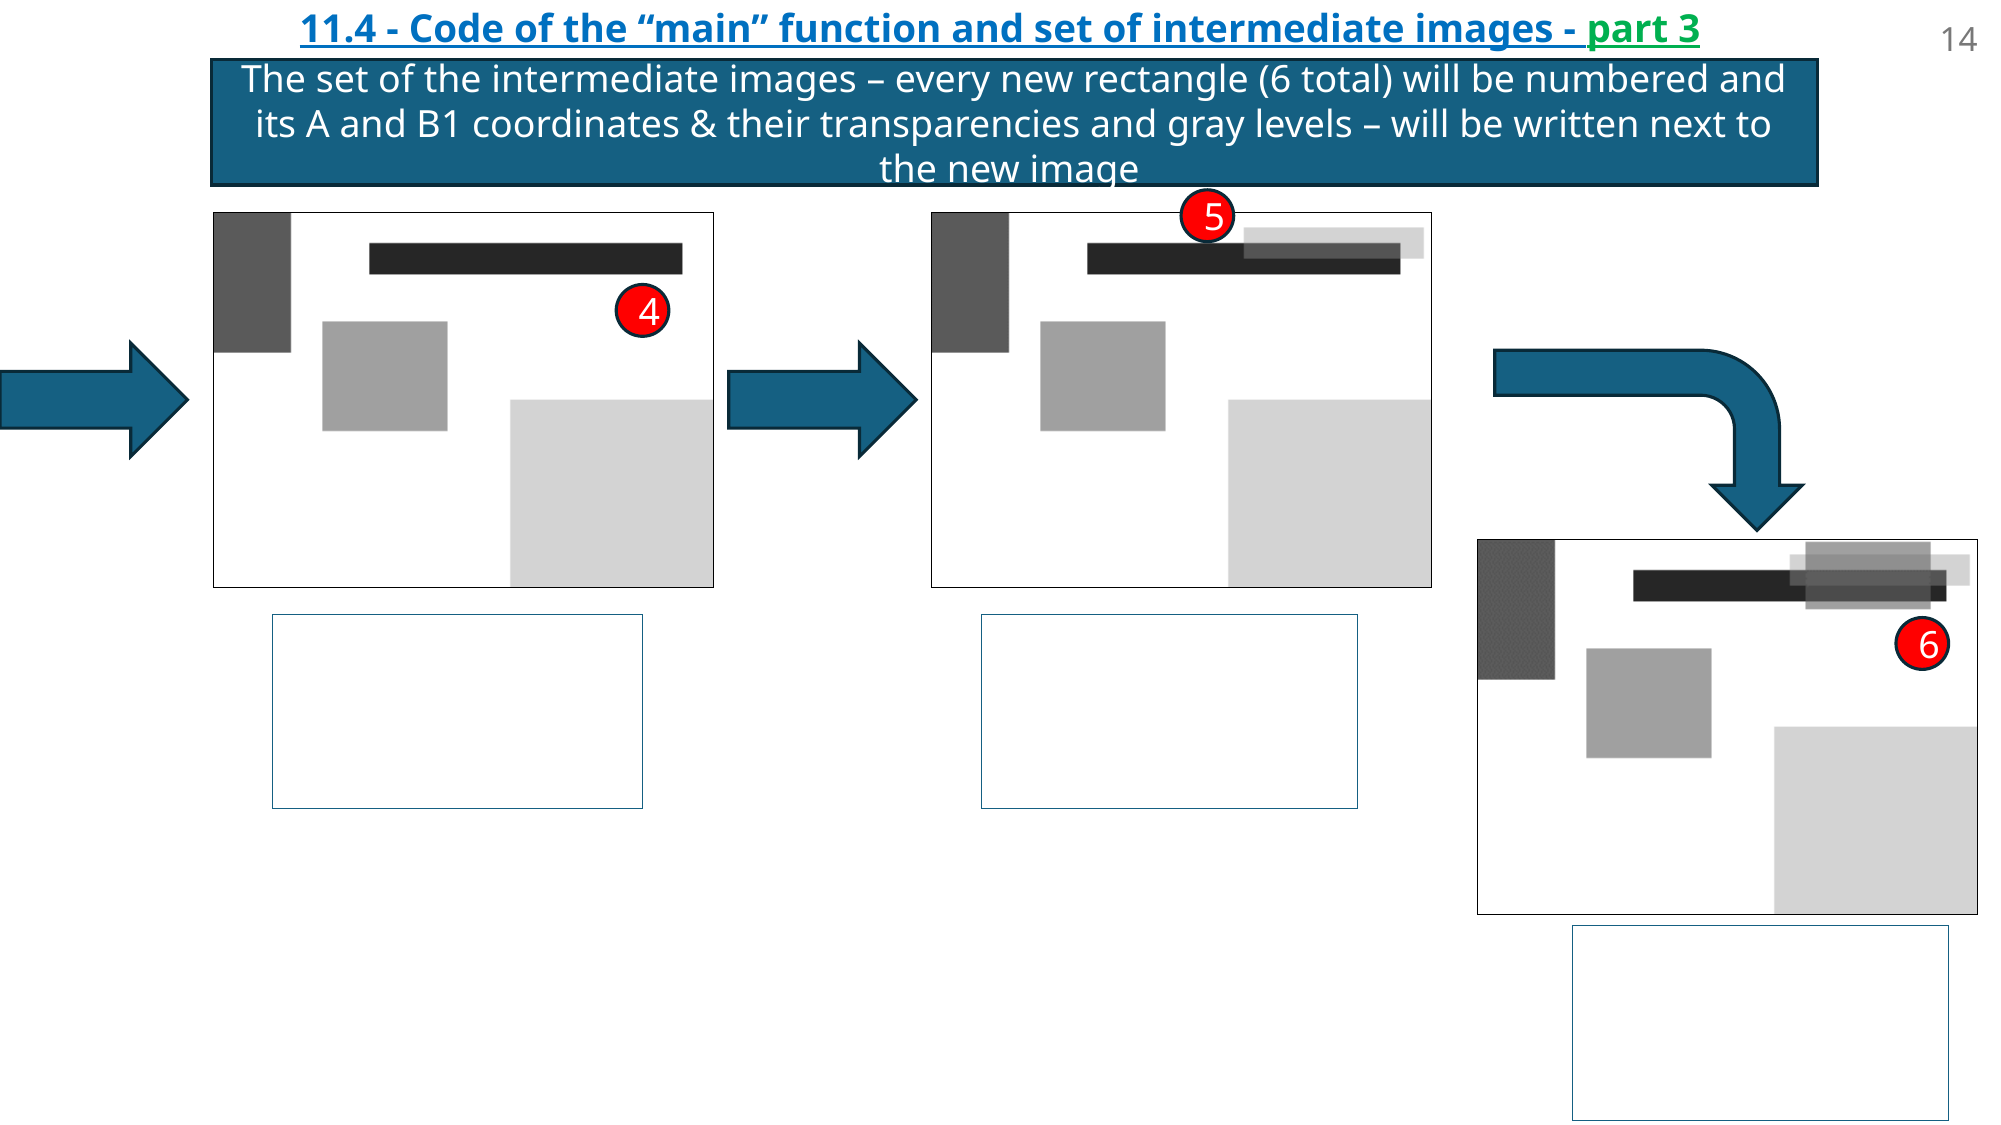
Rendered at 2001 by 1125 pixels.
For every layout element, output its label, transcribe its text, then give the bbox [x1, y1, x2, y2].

text_box 11.4 - Code of the “main” function and set of intermediate images - part 3 [272, 0, 1728, 58]
text_box [1493, 348, 1806, 533]
picture [213, 211, 715, 588]
text_box 5 [1179, 188, 1235, 211]
picture [1477, 538, 1979, 915]
text_box [727, 339, 919, 461]
text_box [0, 339, 190, 461]
picture [930, 211, 1432, 588]
text_box The set of the intermediate images – every new rectangle (6 total) will be numbered and its A and B1 coordinates & their transparencies and gray levels – will be written next to the new image [210, 58, 1819, 187]
text_box 14 [1924, 10, 2000, 71]
